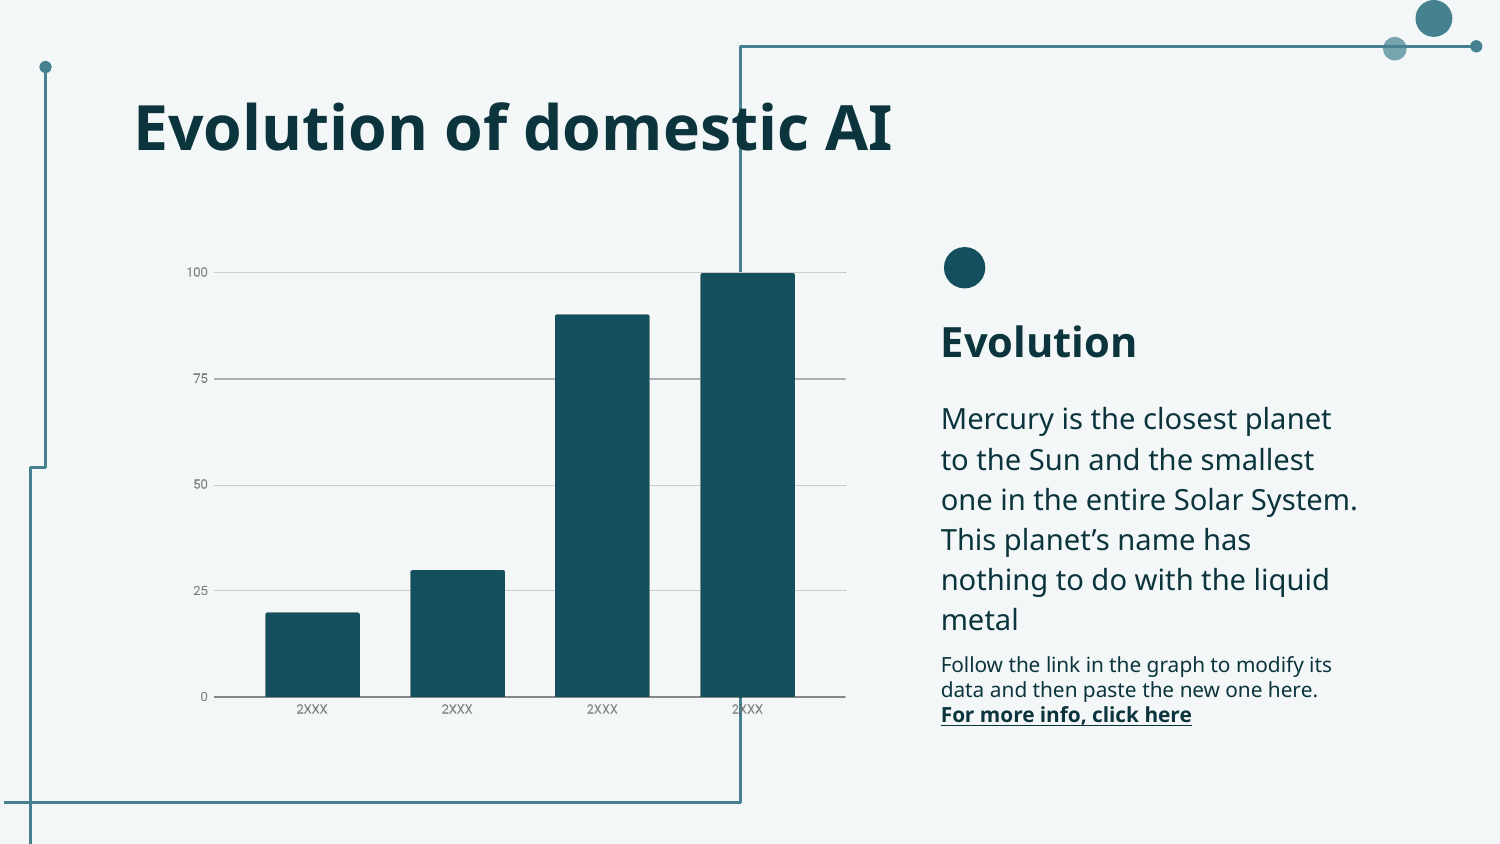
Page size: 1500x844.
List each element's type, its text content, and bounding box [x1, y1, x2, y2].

text_box Evolution [925, 295, 1375, 380]
text_box Follow the link in the graph to modify its data and then paste the new one here. For more info, click here [925, 637, 1384, 741]
picture [160, 241, 870, 741]
text_box Mercury is the closest planet to the Sun and the smallest one in the entire Solar System. This planet’s name has nothing to do with the liquid metal [925, 380, 1375, 604]
text_box [943, 247, 986, 289]
title Evolution of domestic AI [118, 72, 1382, 167]
